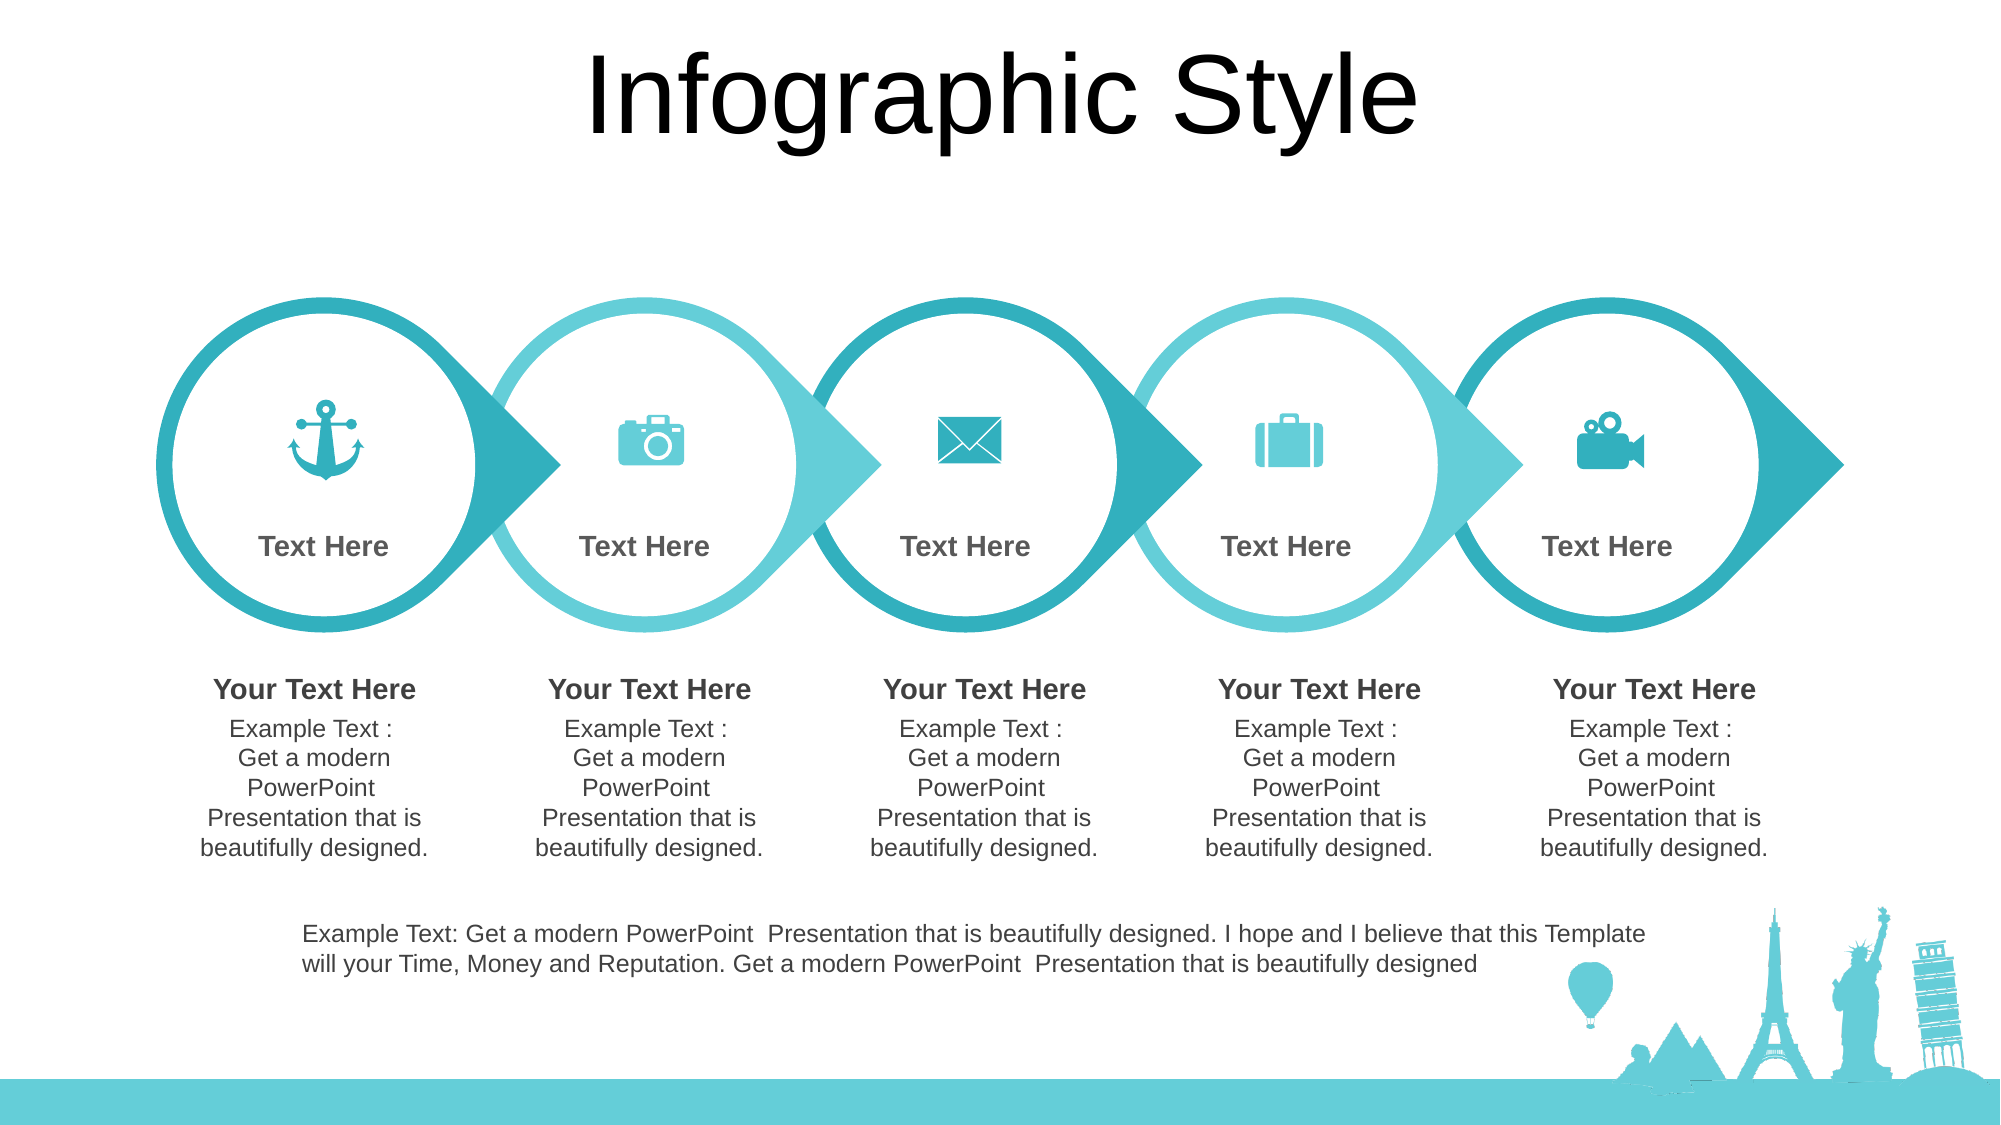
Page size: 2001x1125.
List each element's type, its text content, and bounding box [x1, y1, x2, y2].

text_box [492, 296, 884, 634]
text_box Example Text: Get a modern PowerPoint Presentation that is beautifully designed. I hope and I believe that this Template will your Time, Money and Reputation. Get a modern PowerPoint Presentation that is beautifully designed [287, 910, 1691, 986]
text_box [1512, 663, 1797, 872]
text_box [813, 296, 1205, 634]
text_box [825, 313, 1118, 617]
text_box Text Here [1178, 519, 1395, 570]
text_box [1177, 663, 1462, 872]
text_box Text Here [215, 519, 432, 570]
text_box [842, 663, 1127, 872]
text_box [1254, 421, 1266, 469]
text_box [1267, 412, 1325, 469]
picture [1899, 940, 1990, 1086]
text_box [1467, 313, 1760, 617]
list Infographic Style [53, 38, 1952, 157]
text_box [284, 398, 368, 482]
text_box [155, 296, 563, 634]
text_box Text Here [857, 519, 1074, 570]
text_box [172, 663, 457, 872]
text_box [1133, 296, 1525, 634]
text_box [507, 663, 792, 872]
text_box [617, 413, 686, 467]
text_box [1146, 313, 1439, 617]
text_box [935, 415, 1005, 465]
text_box Text Here [1499, 519, 1716, 570]
picture [1568, 986, 1727, 1096]
picture [1733, 908, 1816, 1083]
text_box [504, 313, 797, 617]
text_box [171, 313, 476, 617]
text_box Text Here [536, 519, 753, 570]
text_box [1576, 410, 1646, 471]
picture [1830, 906, 1893, 1083]
text_box [1454, 296, 1846, 634]
